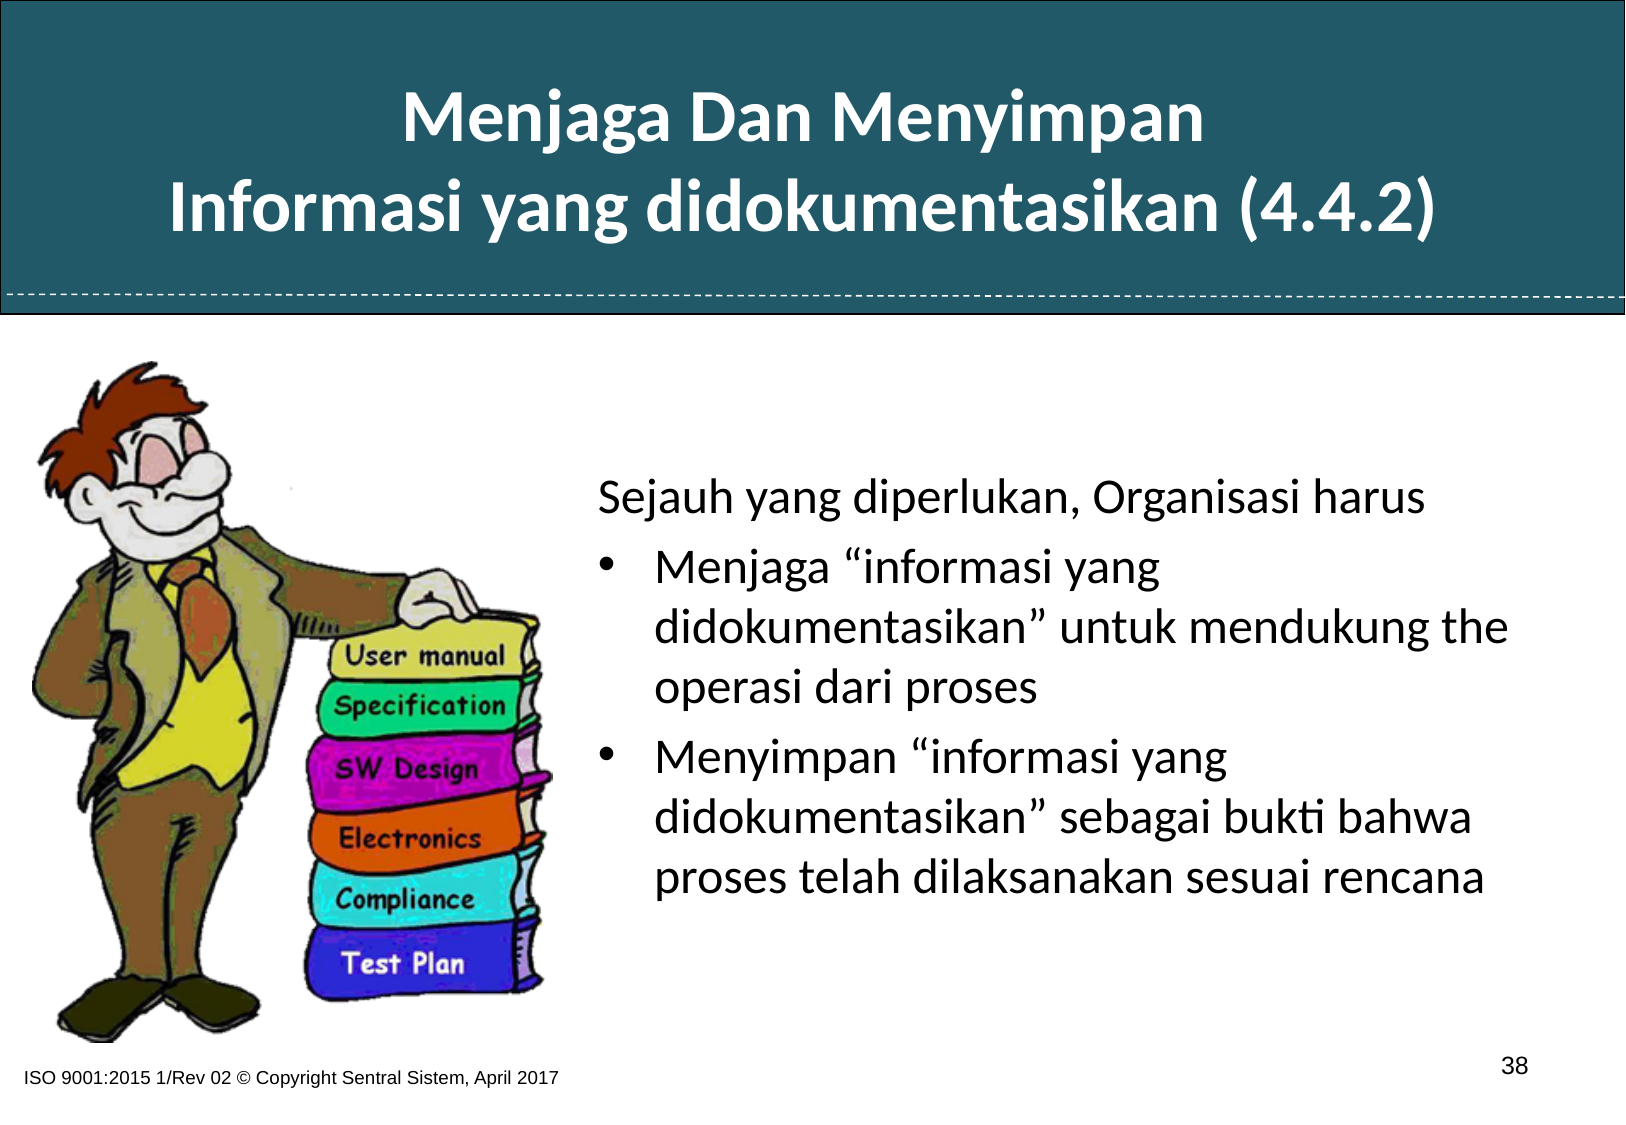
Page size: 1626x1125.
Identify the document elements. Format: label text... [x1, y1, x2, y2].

text_box Design Input ( data survey ) [6, 298, 1625, 307]
title Menjaga Dan Menyimpan Informasi yang didokumentasikan (4.4.2) [0, 0, 1625, 315]
list Sejauh yang diperlukan, Organisasi harus Menjaga “informasi yang didokumentasikan” untuk mendukung the operasi dari proses Menyimpan “informasi yang didokumentasikan” sebagai bukti bahwa proses telah dilaksanakan sesuai rencana [582, 455, 1544, 934]
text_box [6, 293, 1625, 298]
slide_number 38 [1164, 1042, 1544, 1103]
picture [32, 361, 553, 1043]
